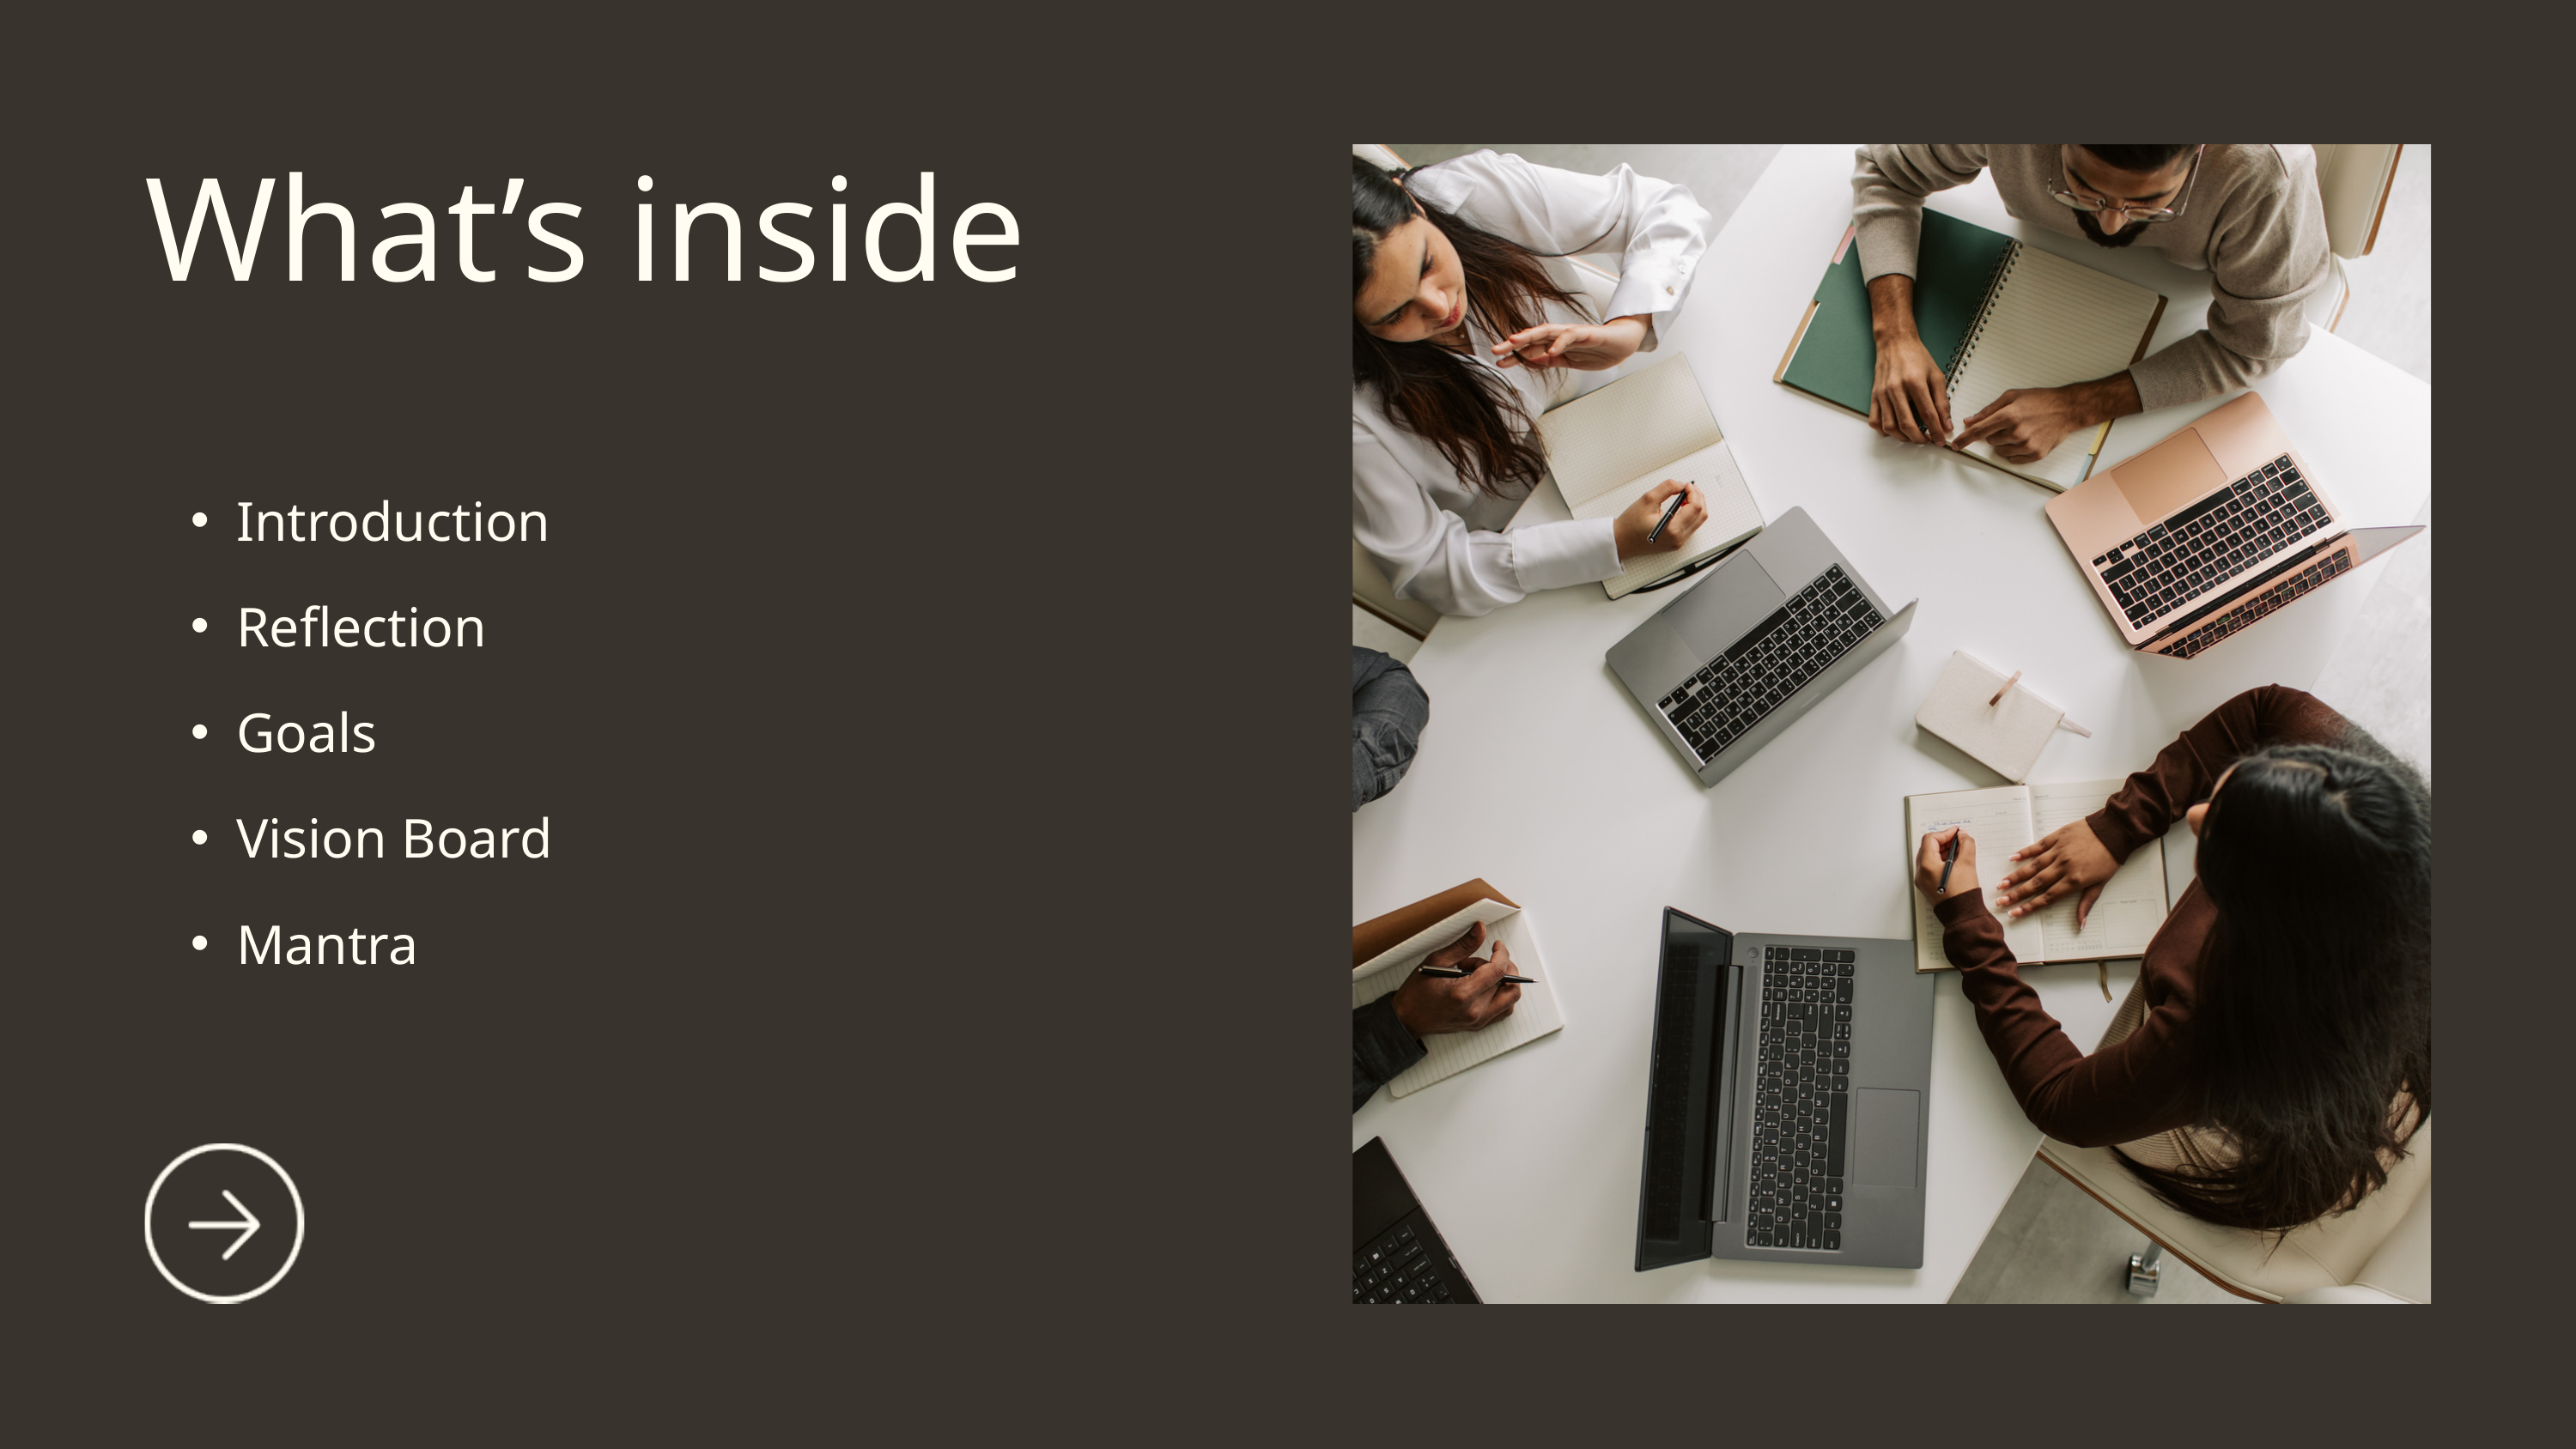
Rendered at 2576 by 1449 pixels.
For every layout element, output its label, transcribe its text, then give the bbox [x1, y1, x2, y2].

text_box Vision Board [144, 794, 585, 870]
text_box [1352, 144, 2432, 1304]
text_box Reflection [144, 582, 585, 658]
text_box Mantra [144, 900, 585, 975]
text_box Introduction [144, 476, 585, 552]
text_box What’s inside [144, 166, 1163, 310]
text_box Goals [144, 688, 585, 764]
text_box [144, 1143, 305, 1304]
